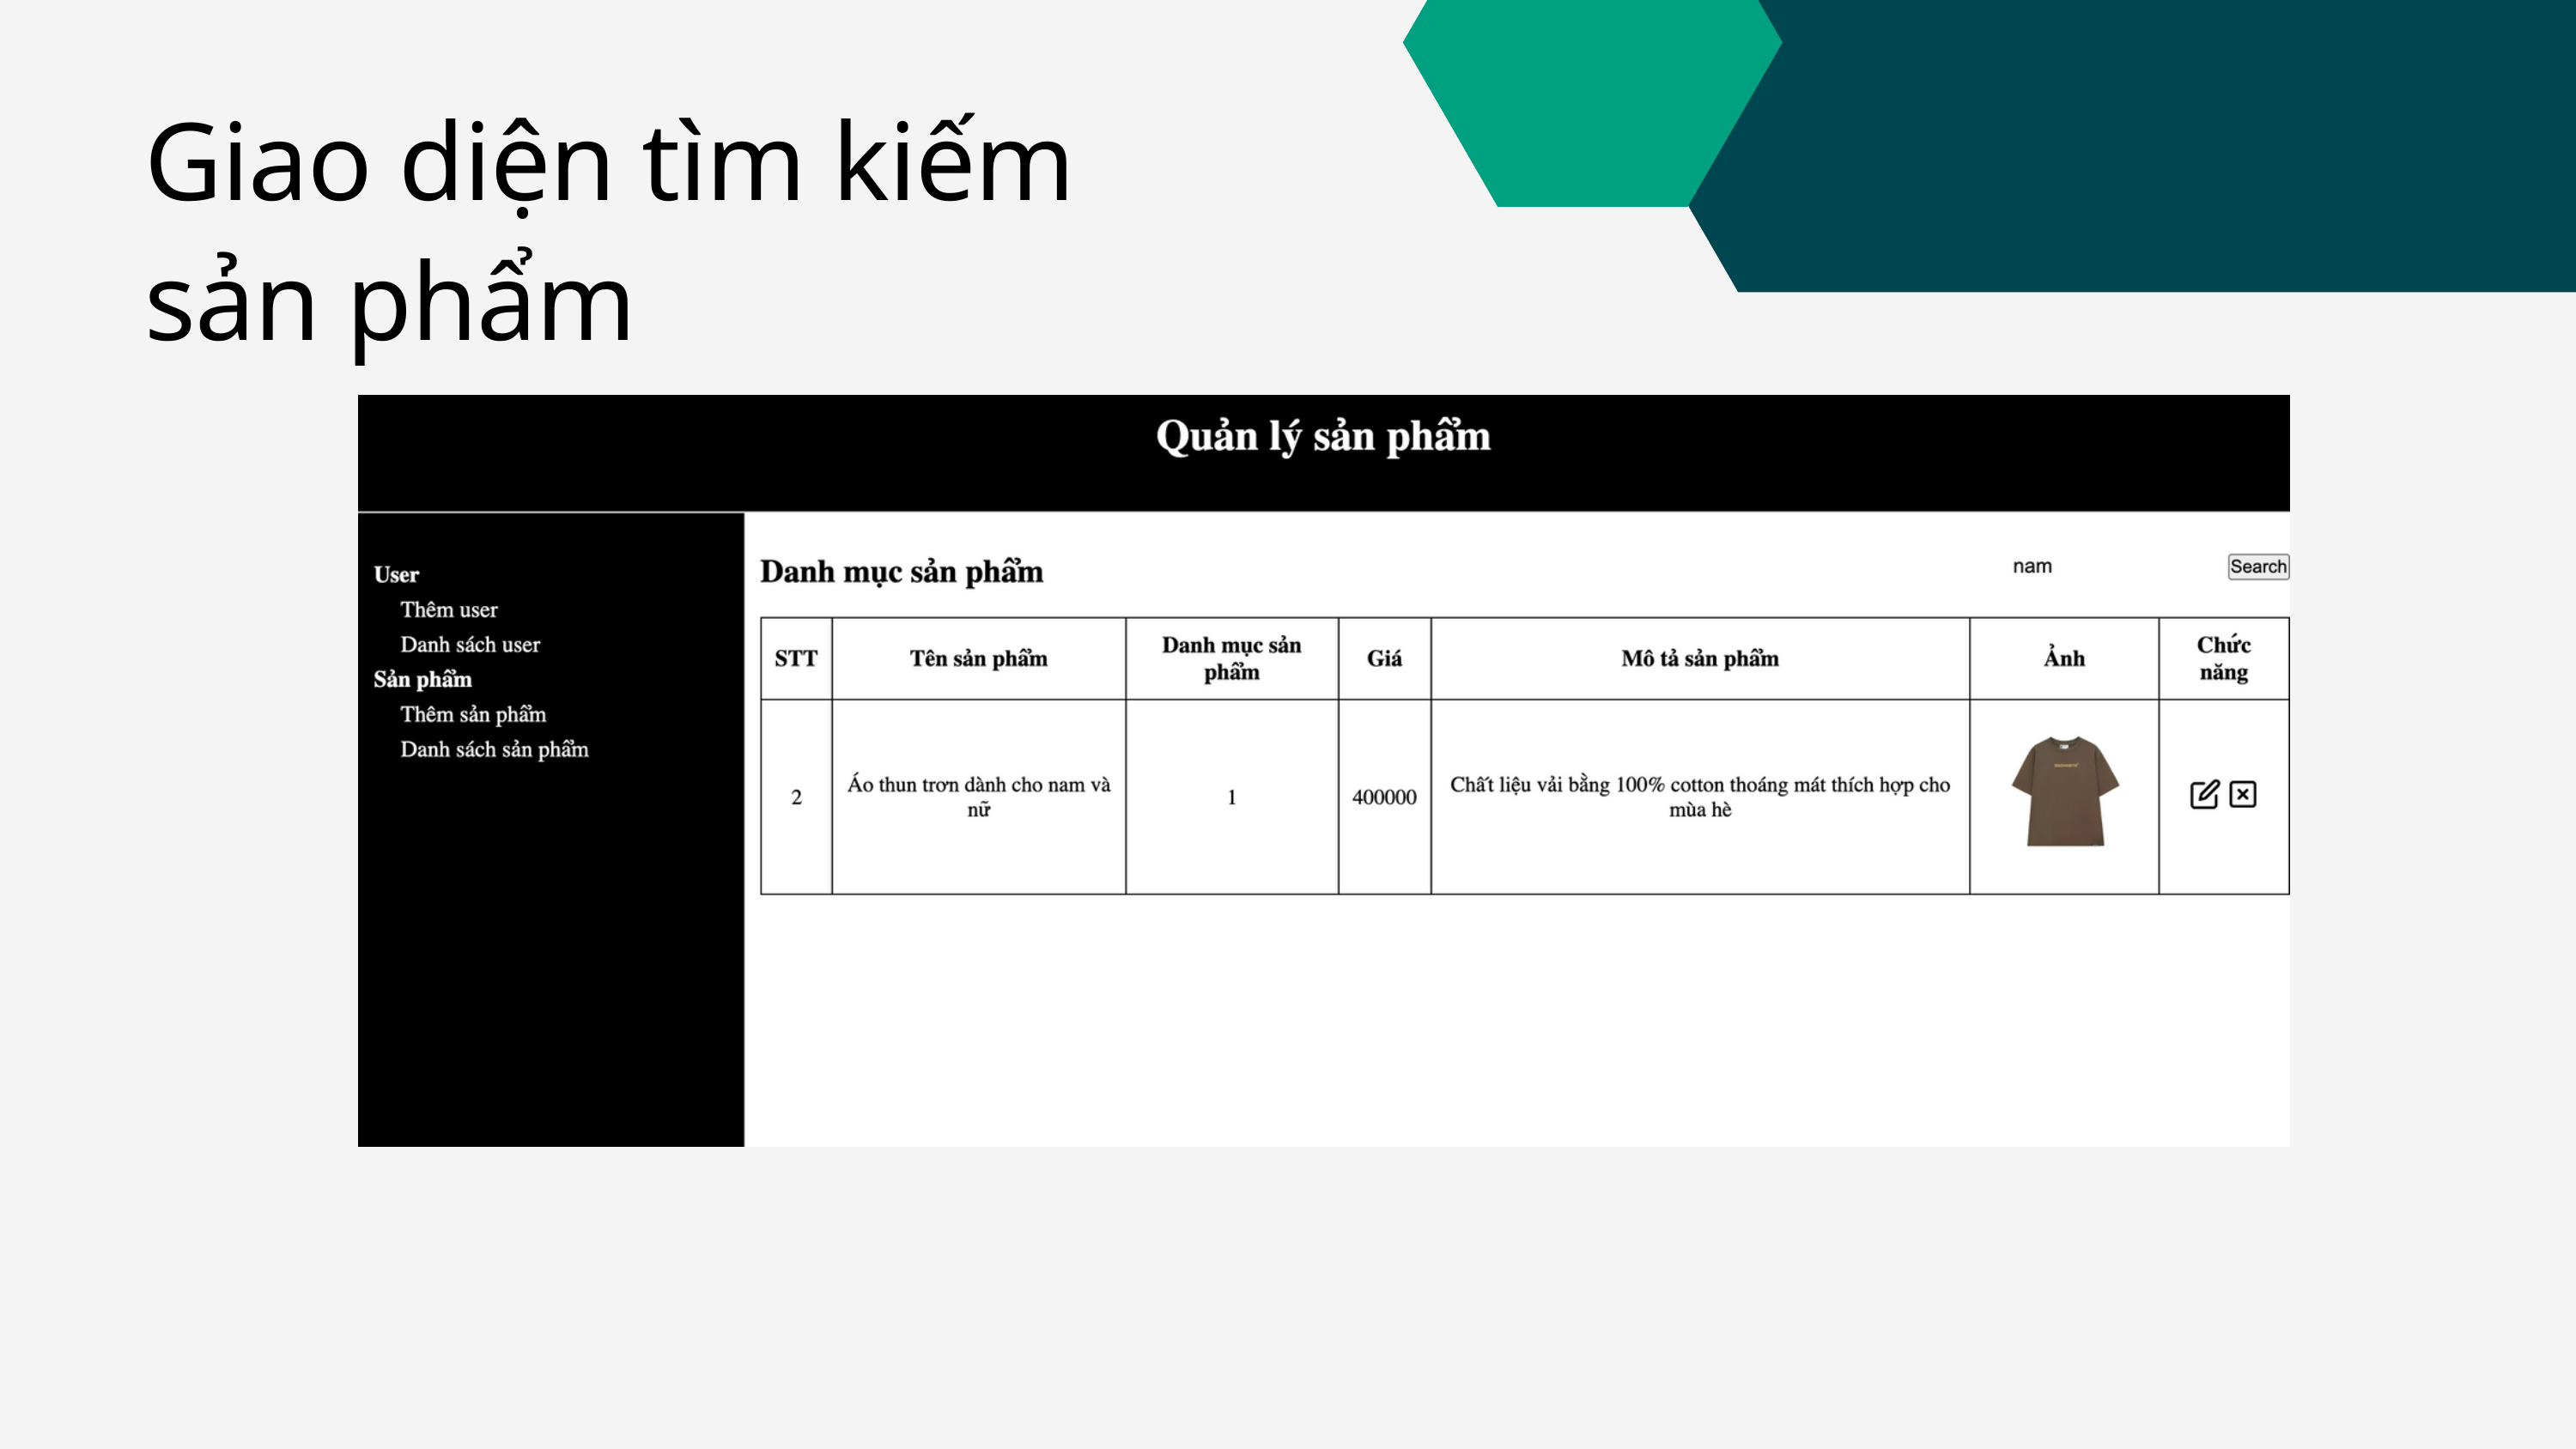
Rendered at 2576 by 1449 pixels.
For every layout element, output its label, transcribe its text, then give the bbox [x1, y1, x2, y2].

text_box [1485, 0, 2576, 293]
text_box Giao diện tìm kiếm sản phẩm [144, 82, 1165, 362]
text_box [1402, 0, 1783, 208]
picture [358, 395, 2290, 1147]
